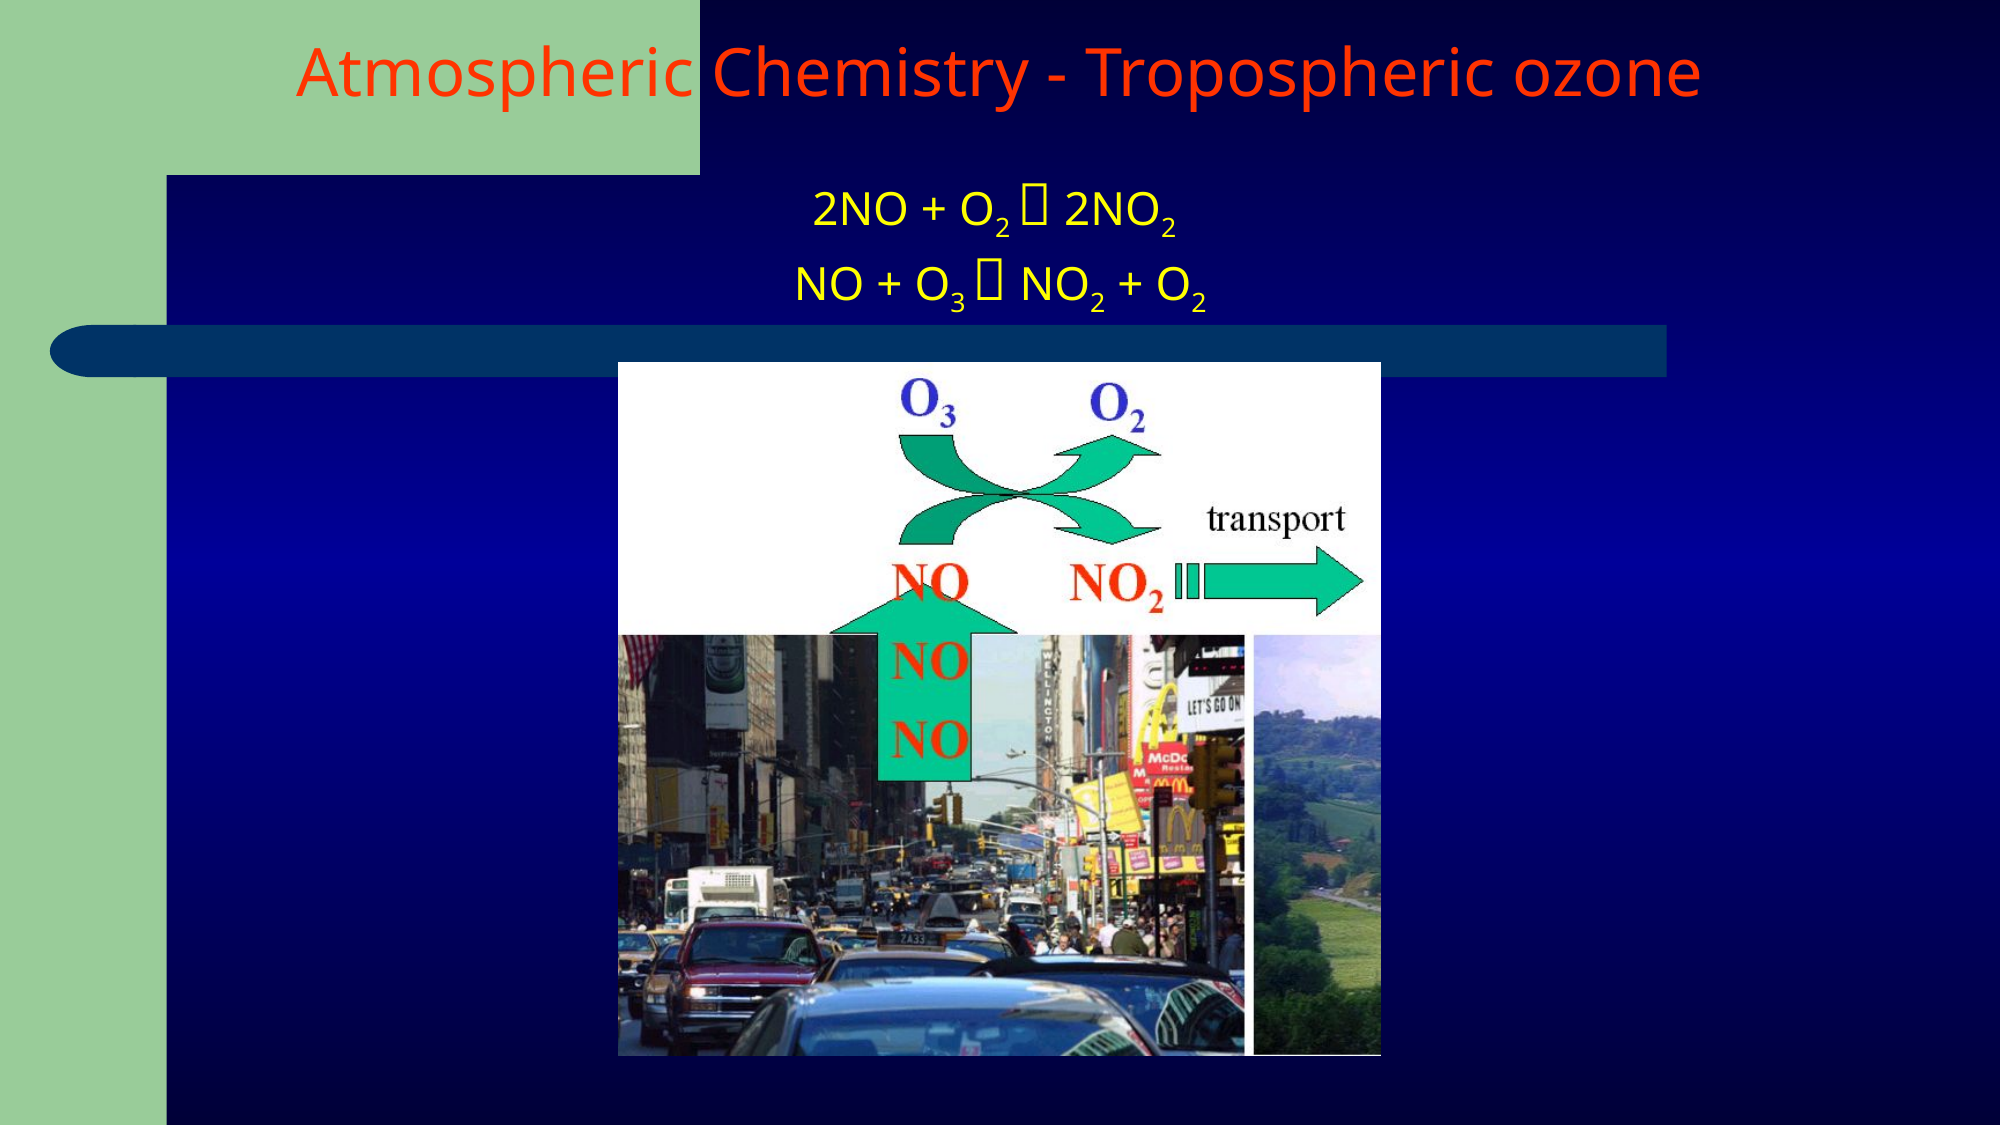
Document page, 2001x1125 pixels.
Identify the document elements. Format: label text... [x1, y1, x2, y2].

text_box 2NO + O2  2NO2 NO + O3  NO2 + O2 [262, 159, 1738, 325]
text_box Atmospheric Chemistry - Tropospheric ozone [271, 22, 1730, 117]
picture [618, 362, 1381, 1056]
